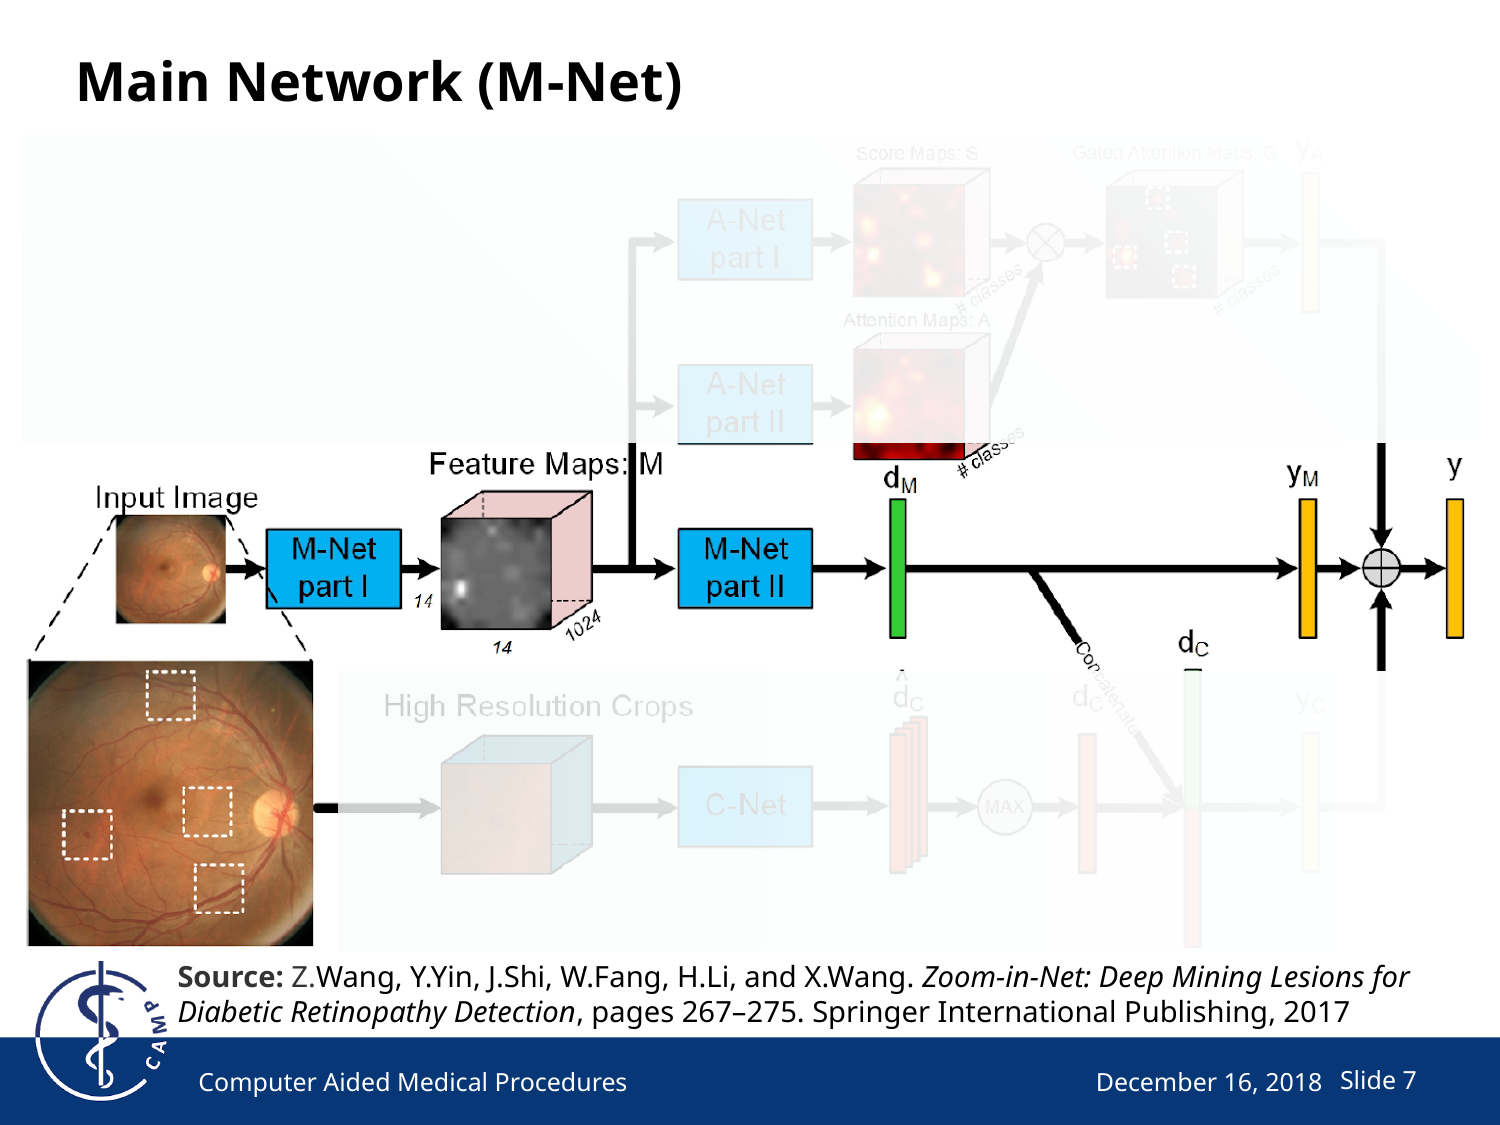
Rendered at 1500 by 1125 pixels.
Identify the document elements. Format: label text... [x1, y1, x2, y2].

picture [0, 0, 1500, 1125]
slide_number Slide 7 [1325, 1037, 1500, 1125]
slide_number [800, 1037, 1325, 1125]
footer Computer Aided Medical Procedures [183, 1037, 800, 1125]
text_box Source: Z.Wang, Y.Yin, J.Shi, W.Fang, H.Li, and X.Wang. Zoom-in-Net: Deep Mining Lesions for Diabetic Retinopathy Detection, pages 267–275. Springer International Publishing, 2017 [162, 950, 1500, 1037]
title Main Network (M-Net) [60, 19, 1440, 120]
